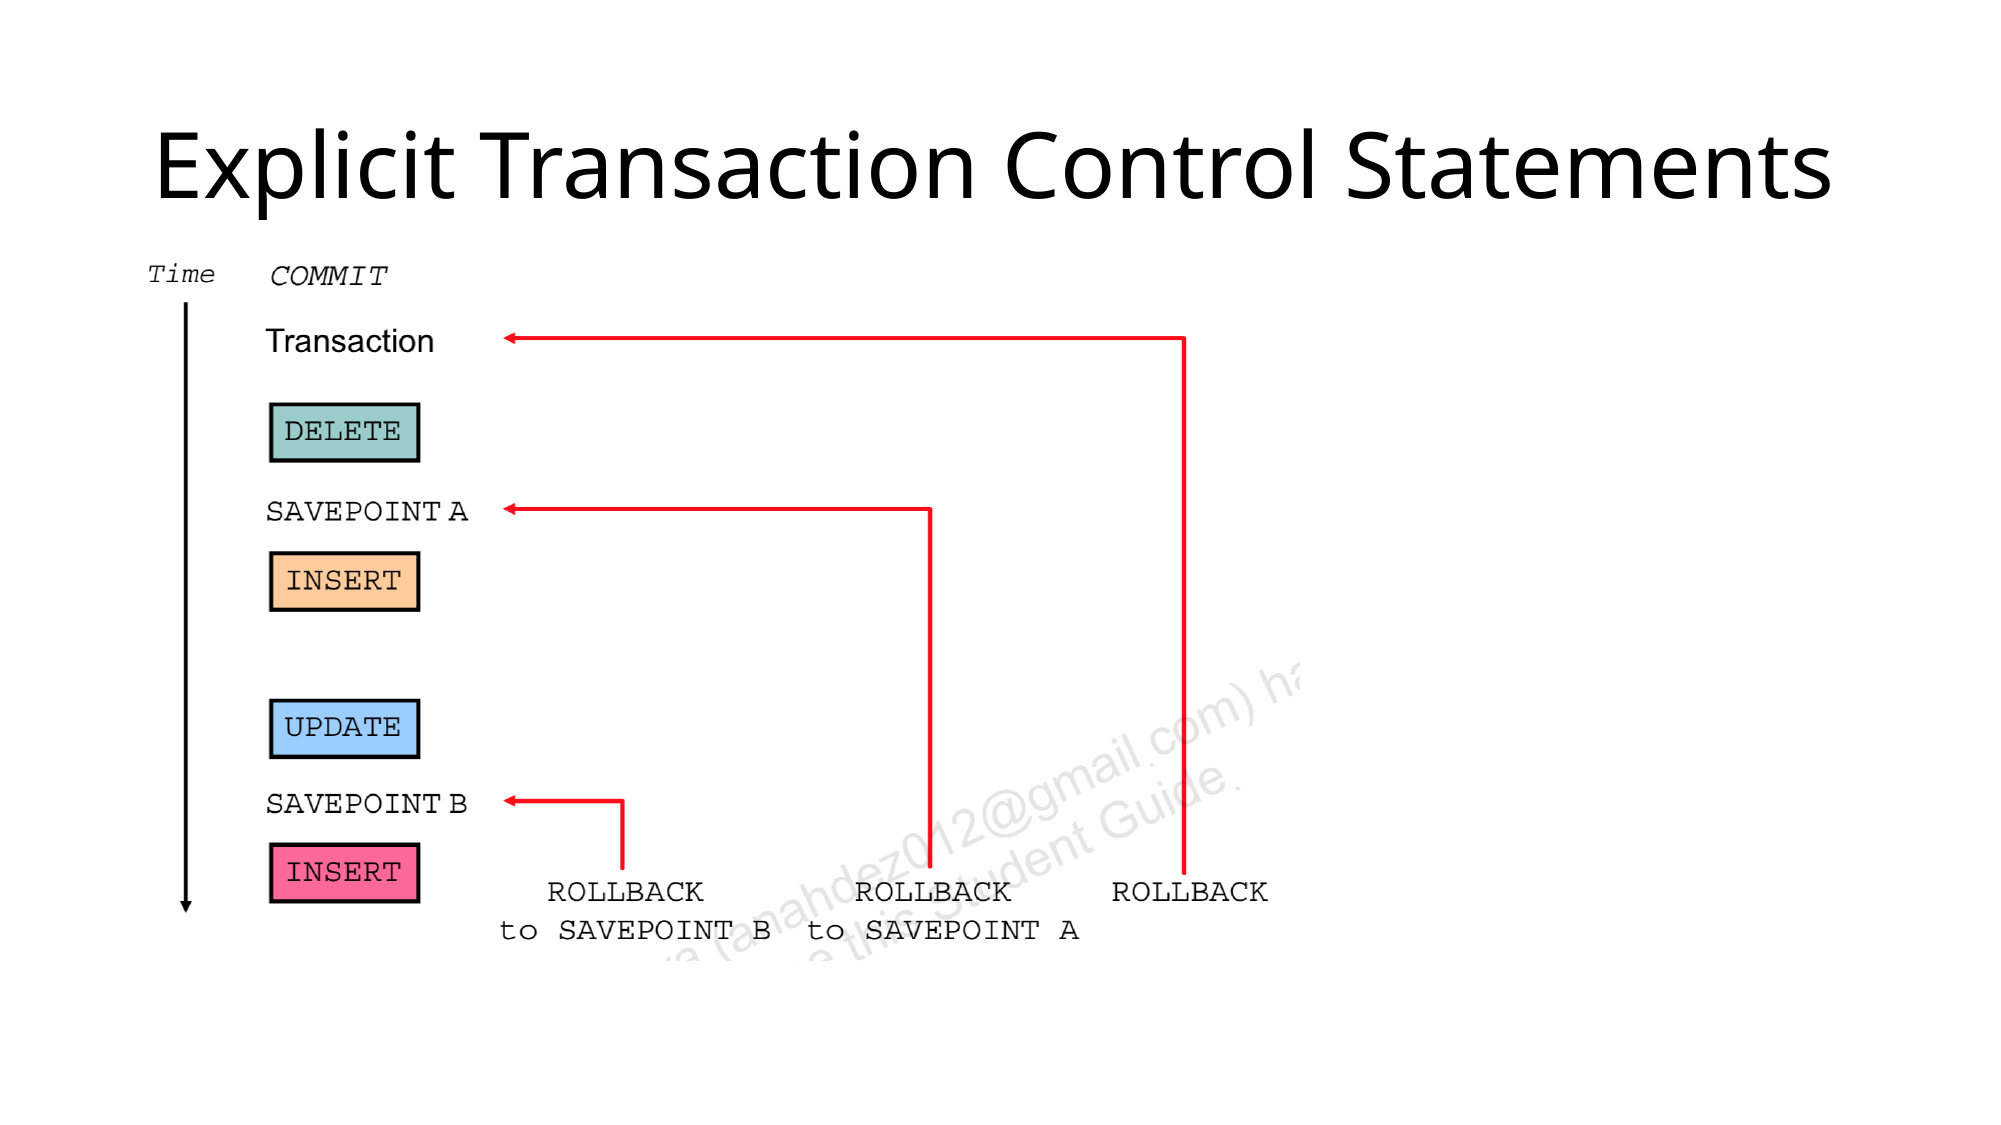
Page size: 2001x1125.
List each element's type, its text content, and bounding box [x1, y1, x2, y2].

title Explicit Transaction Control Statements [137, 59, 1863, 278]
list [137, 247, 1300, 961]
